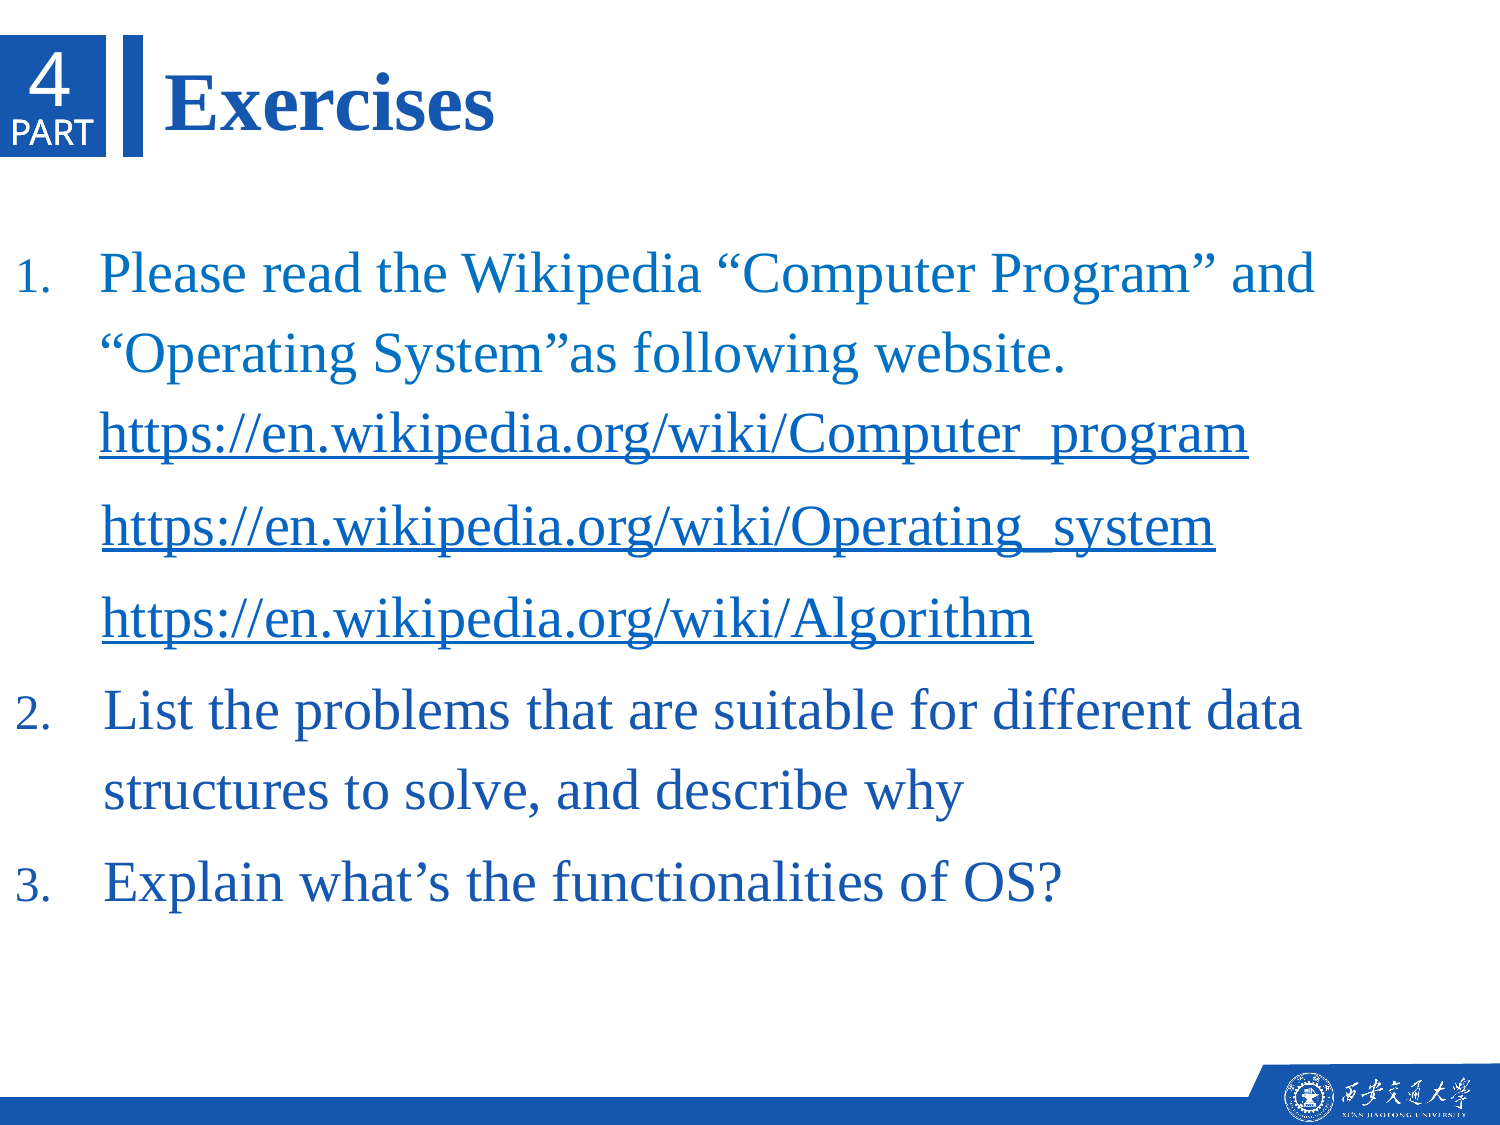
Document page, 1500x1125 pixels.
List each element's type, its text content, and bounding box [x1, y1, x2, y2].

text_box Exercises [149, 43, 900, 150]
text_box PART [9, 109, 95, 153]
text_box 4 [14, 23, 87, 109]
text_box Please read the Wikipedia “Computer Program” and “Operating System”as following website. https://en.wikipedia.org/wiki/Computer_program https://en.wikipedia.org/wiki/Operating_system https://en.wikipedia.org/wiki/Algorithm List the problems that are suitable for different data structures to solve, and describe why Explain what’s the functionalities of OS? [0, 215, 1500, 973]
